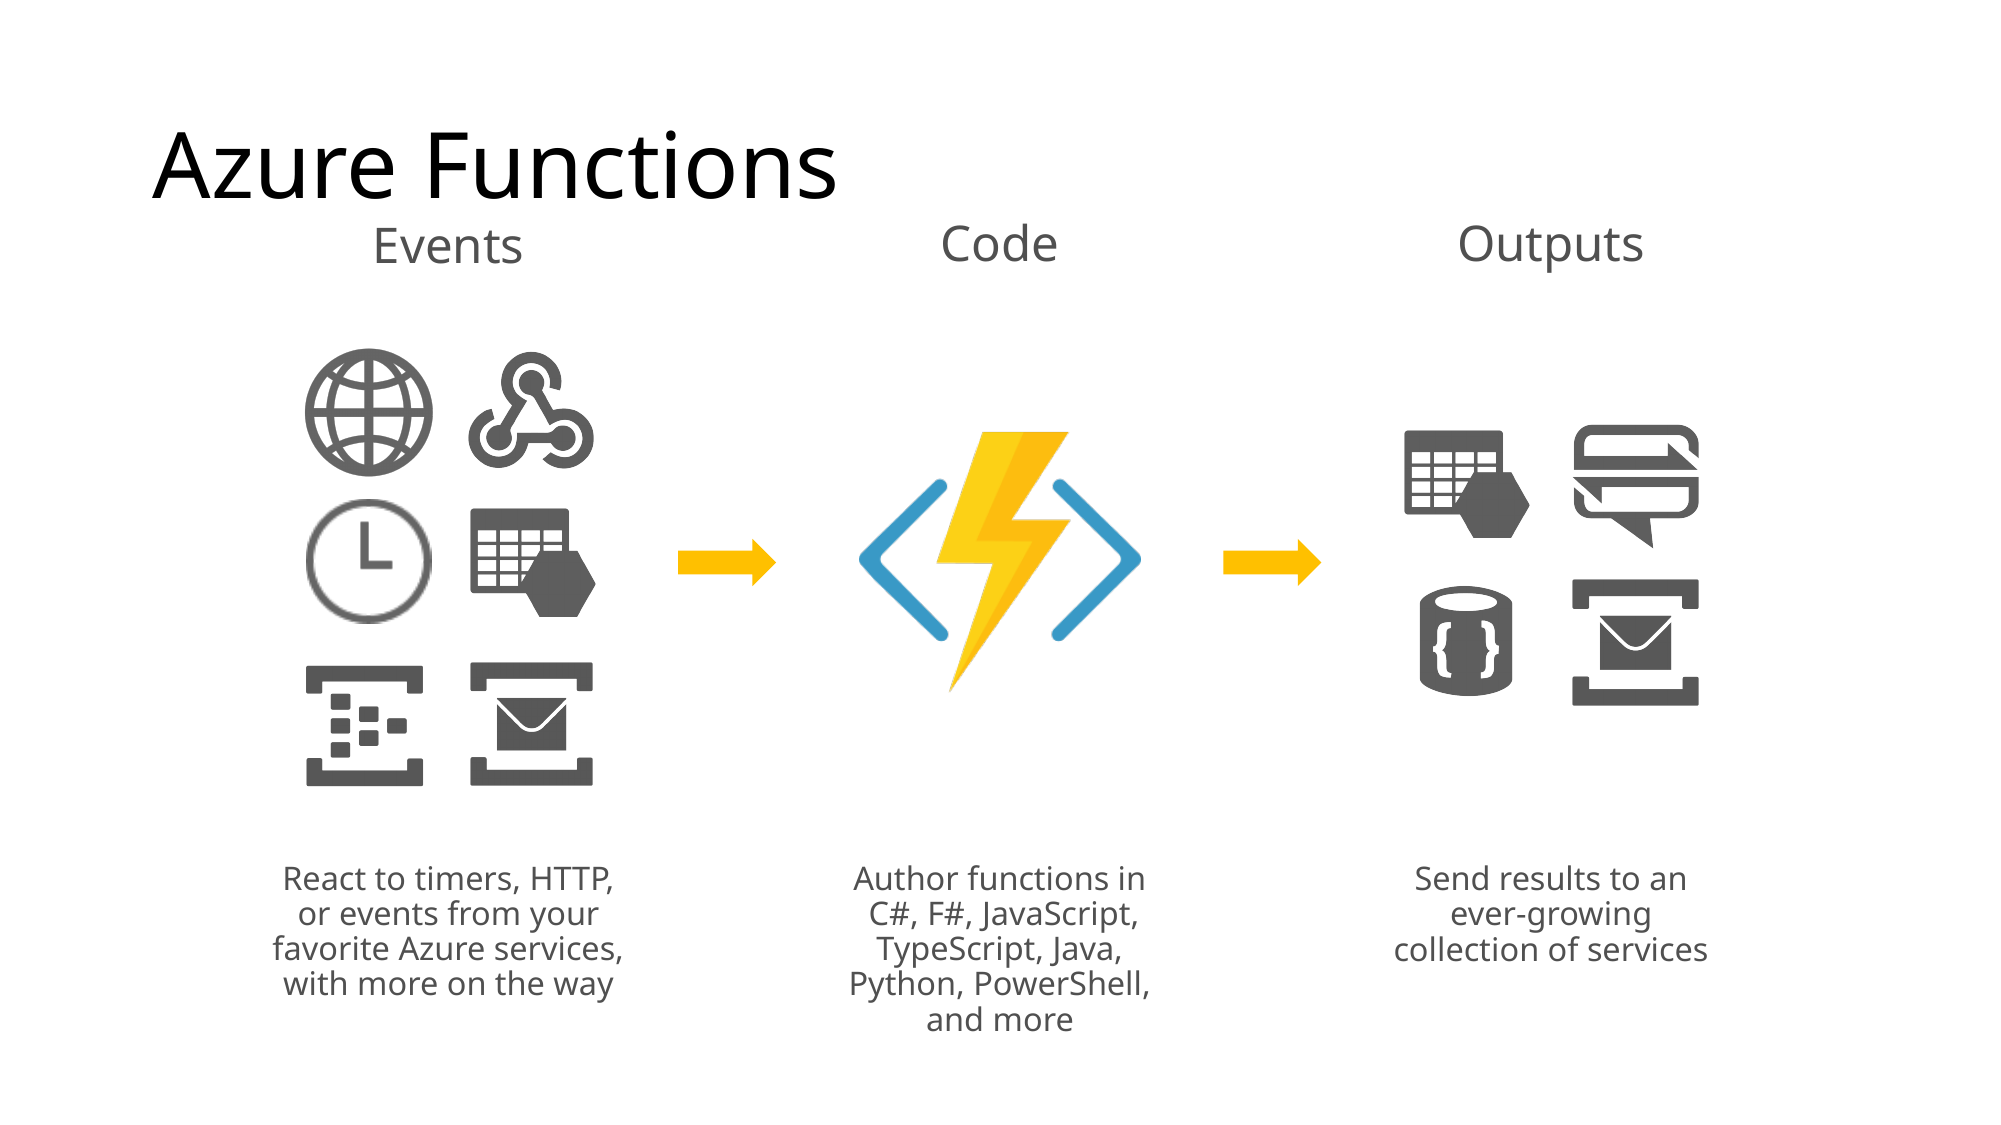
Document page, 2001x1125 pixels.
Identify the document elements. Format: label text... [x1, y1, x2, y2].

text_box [1223, 195, 1758, 996]
title Azure Functions [137, 59, 1863, 278]
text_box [678, 195, 1206, 1029]
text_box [215, 197, 655, 1032]
